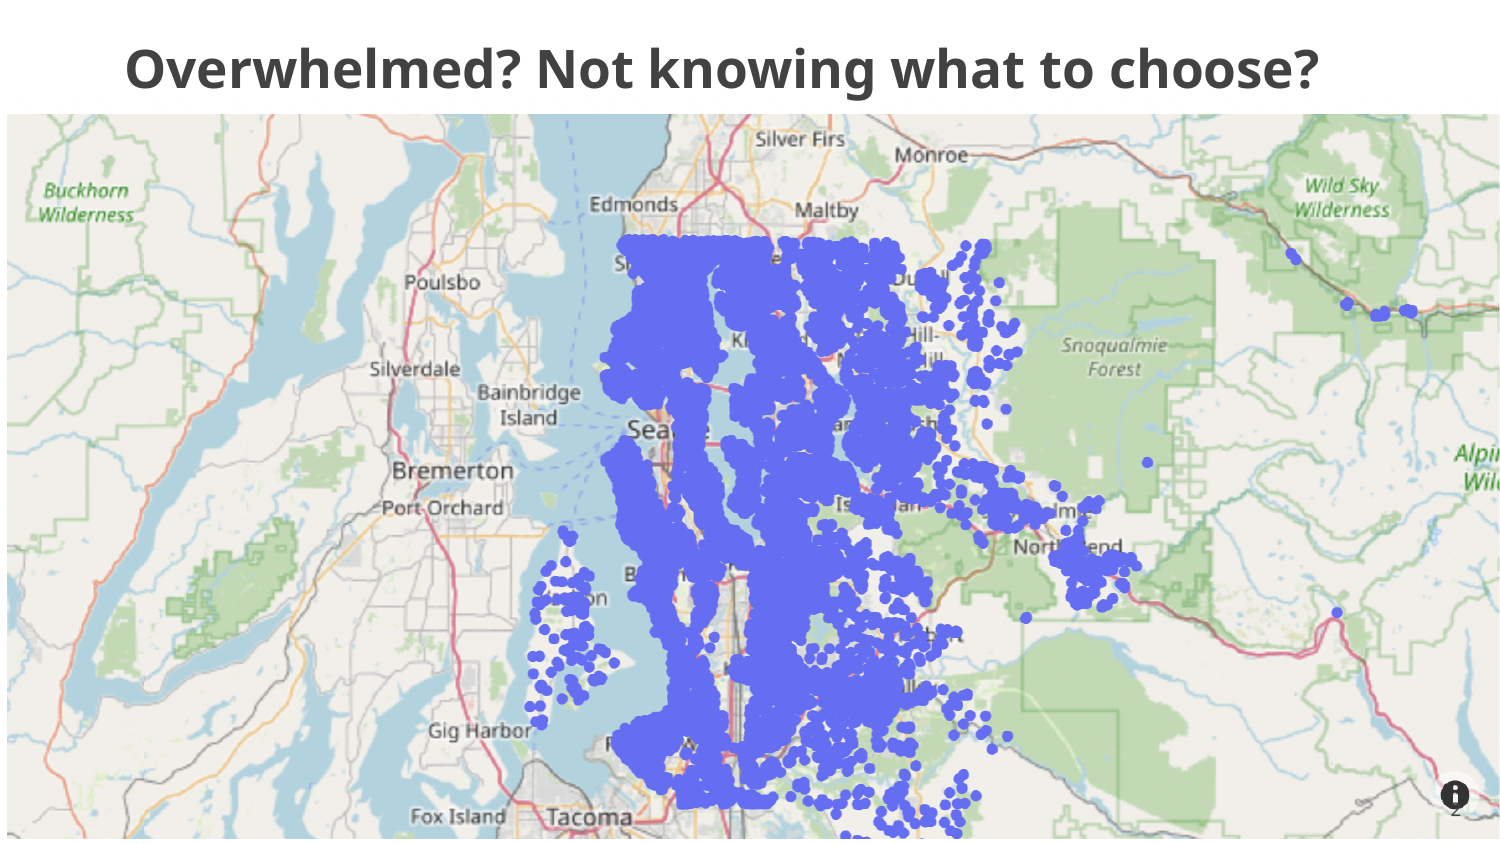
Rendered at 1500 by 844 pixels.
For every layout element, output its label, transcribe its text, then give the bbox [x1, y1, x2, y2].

title Overwhelmed? Not knowing what to choose? [109, 16, 1391, 96]
picture [0, 97, 1500, 841]
